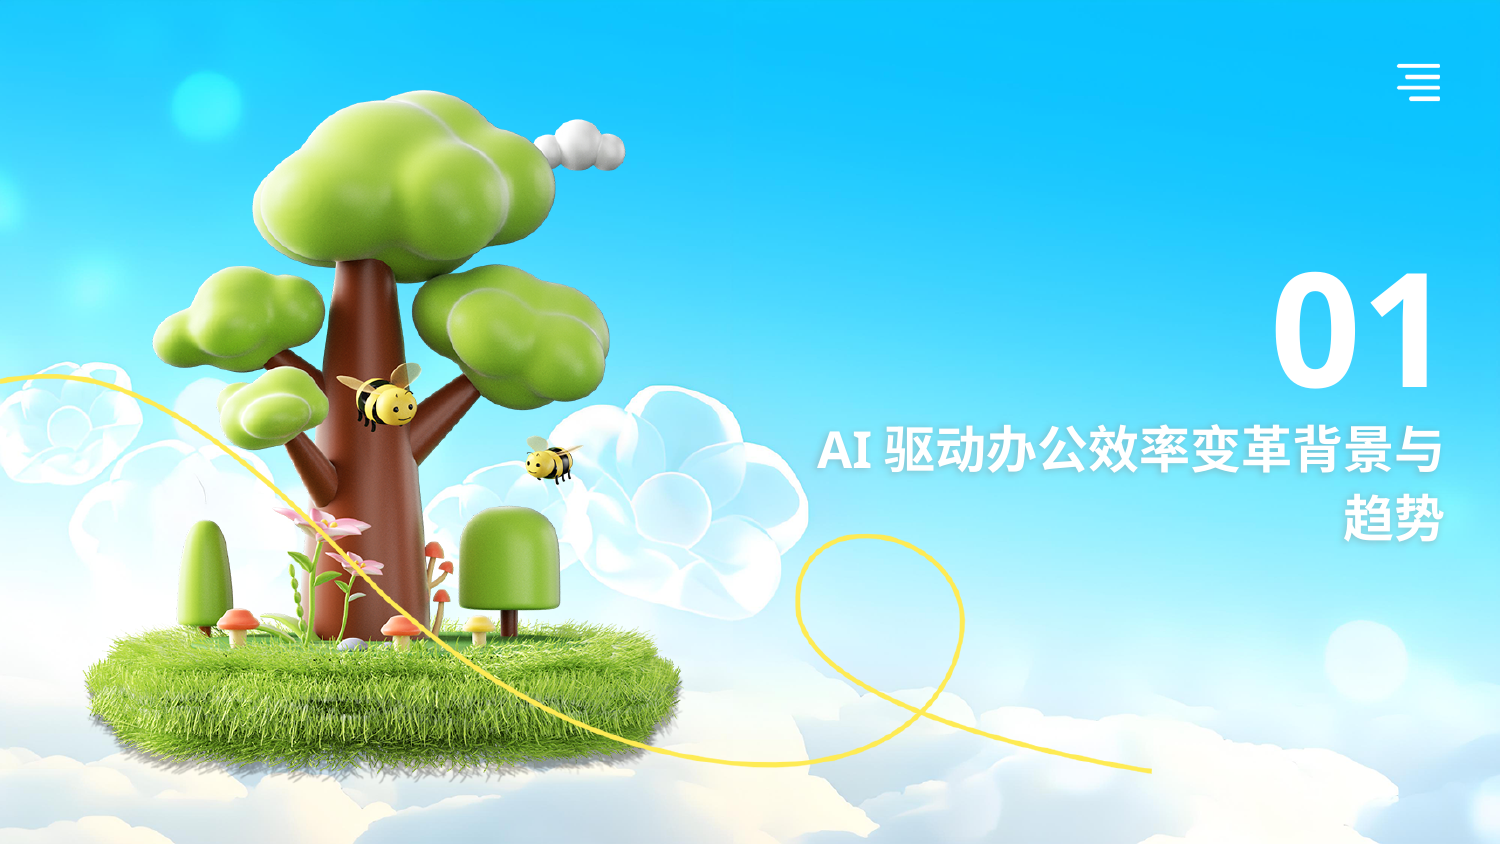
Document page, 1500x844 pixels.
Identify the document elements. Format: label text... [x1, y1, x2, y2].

text_box AI驱动办公效率变革背景与趋势 [797, 394, 1461, 563]
text_box 01 [1104, 190, 1468, 436]
picture [1406, 75, 1439, 79]
picture [0, 0, 1500, 844]
picture [1410, 97, 1439, 101]
